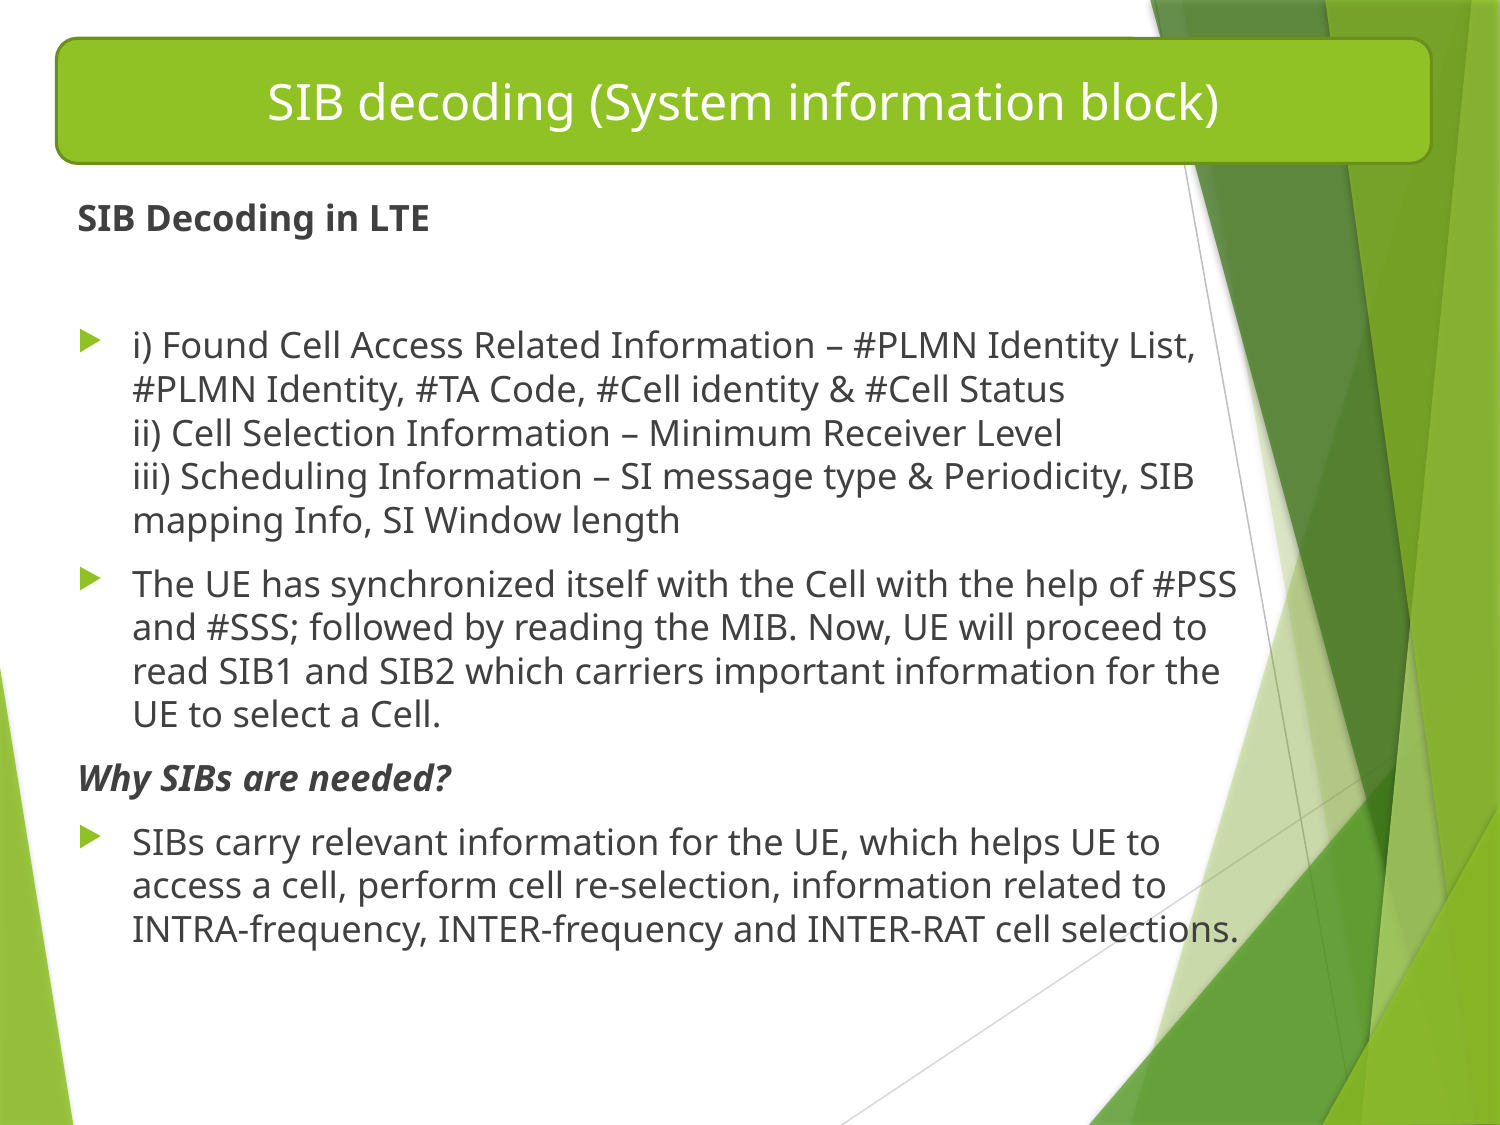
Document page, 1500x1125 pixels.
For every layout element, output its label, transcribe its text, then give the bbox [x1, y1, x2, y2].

list SIB Decoding in LTE i) Found Cell Access Related Information – #PLMN Identity List, #PLMN Identity, #TA Code, #Cell identity & #Cell Status ii) Cell Selection Information – Minimum Receiver Level iii) Scheduling Information – SI message type & Periodicity, SIB mapping Info, SI Window length The UE has synchronized itself with the Cell with the help of #PSS and #SSS; followed by reading the MIB. Now, UE will proceed to read SIB1 and SIB2 which carriers important information for the UE to select a Cell. Why SIBs are needed? SIBs carry relevant information for the UE, which helps UE to access a cell, perform cell re-selection, information related to INTRA-frequency, INTER-frequency and INTER-RAT cell selections. [62, 187, 1263, 992]
text_box SIB decoding (System information block) [54, 36, 1433, 165]
